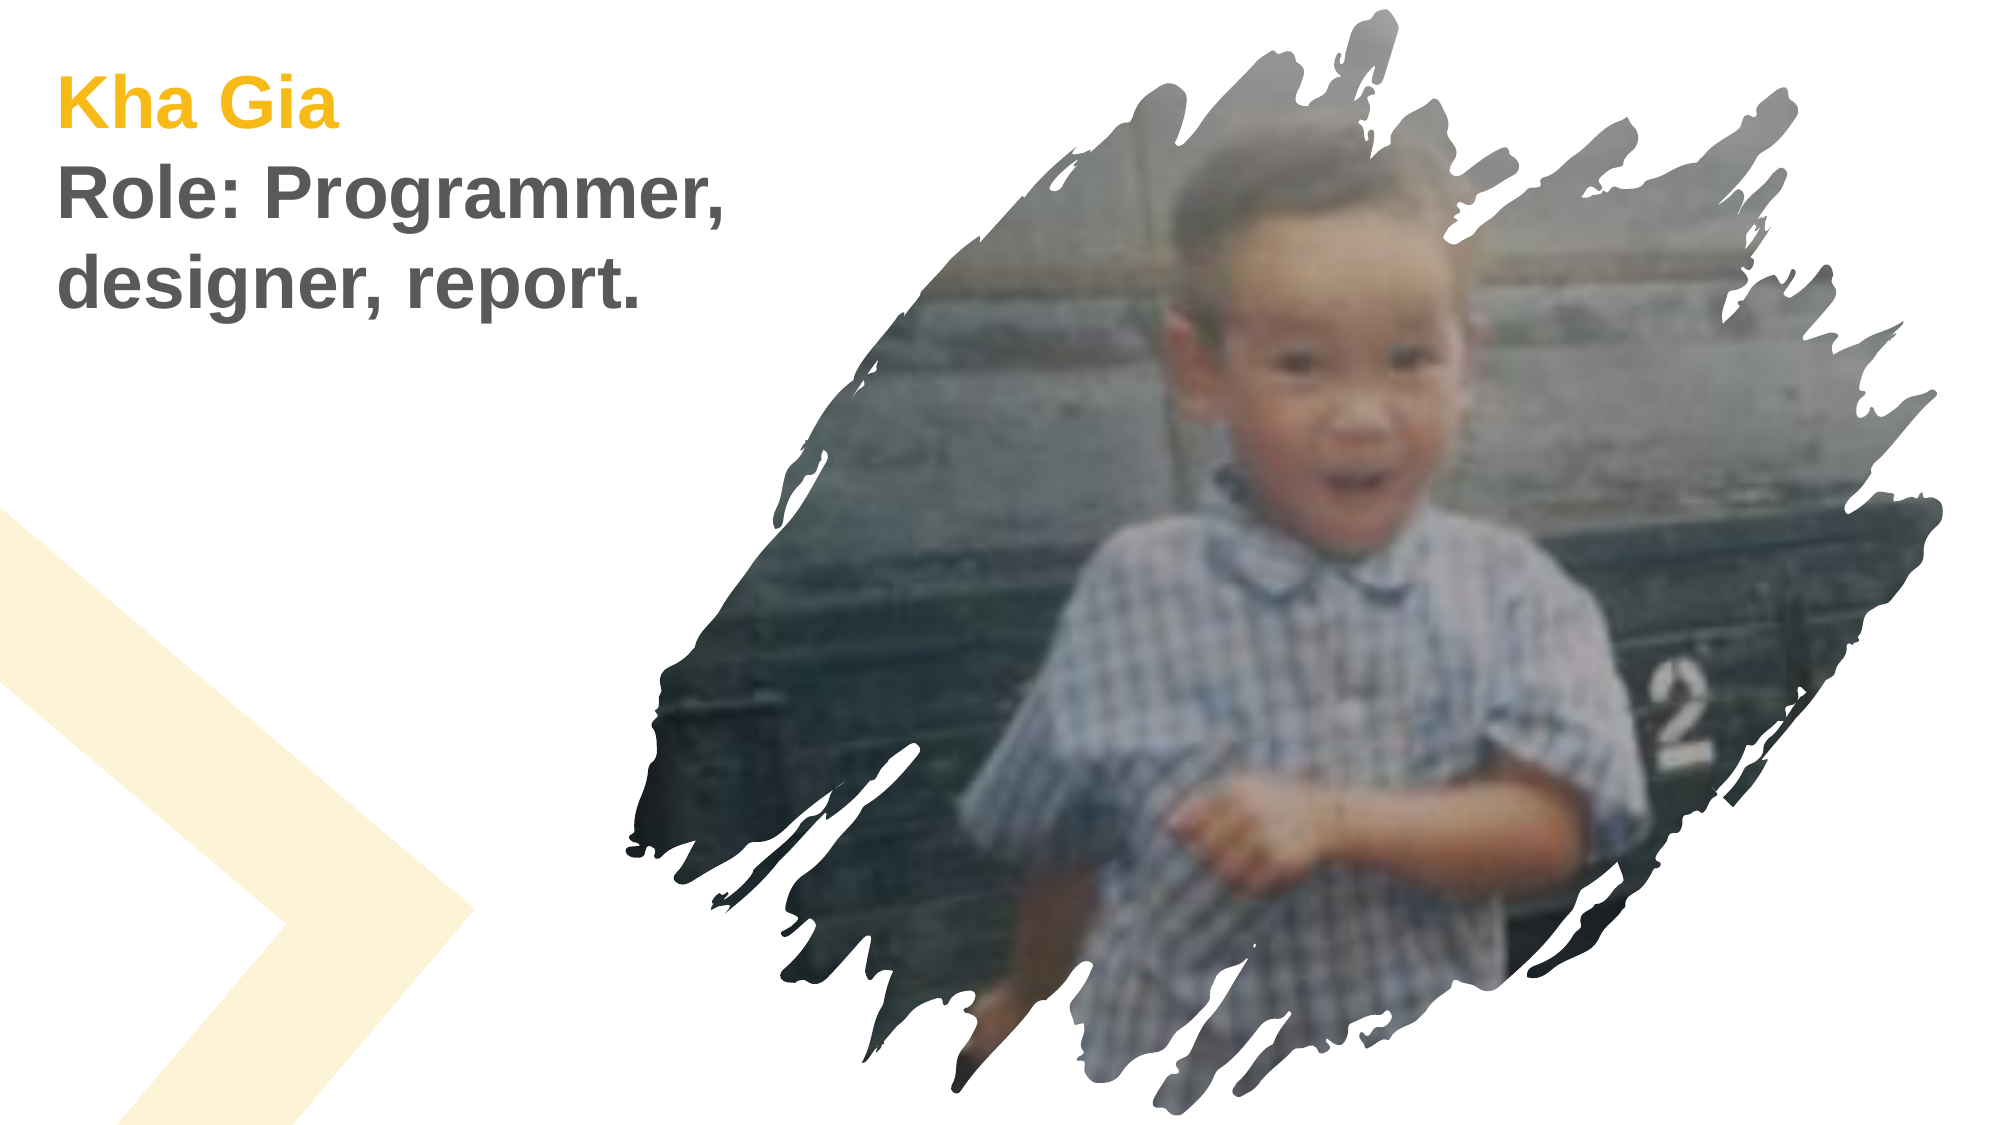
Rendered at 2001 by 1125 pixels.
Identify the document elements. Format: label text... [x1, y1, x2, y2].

picture [625, 9, 1943, 1116]
text_box Kha Gia Role: Programmer, designer, report. [41, 45, 625, 331]
